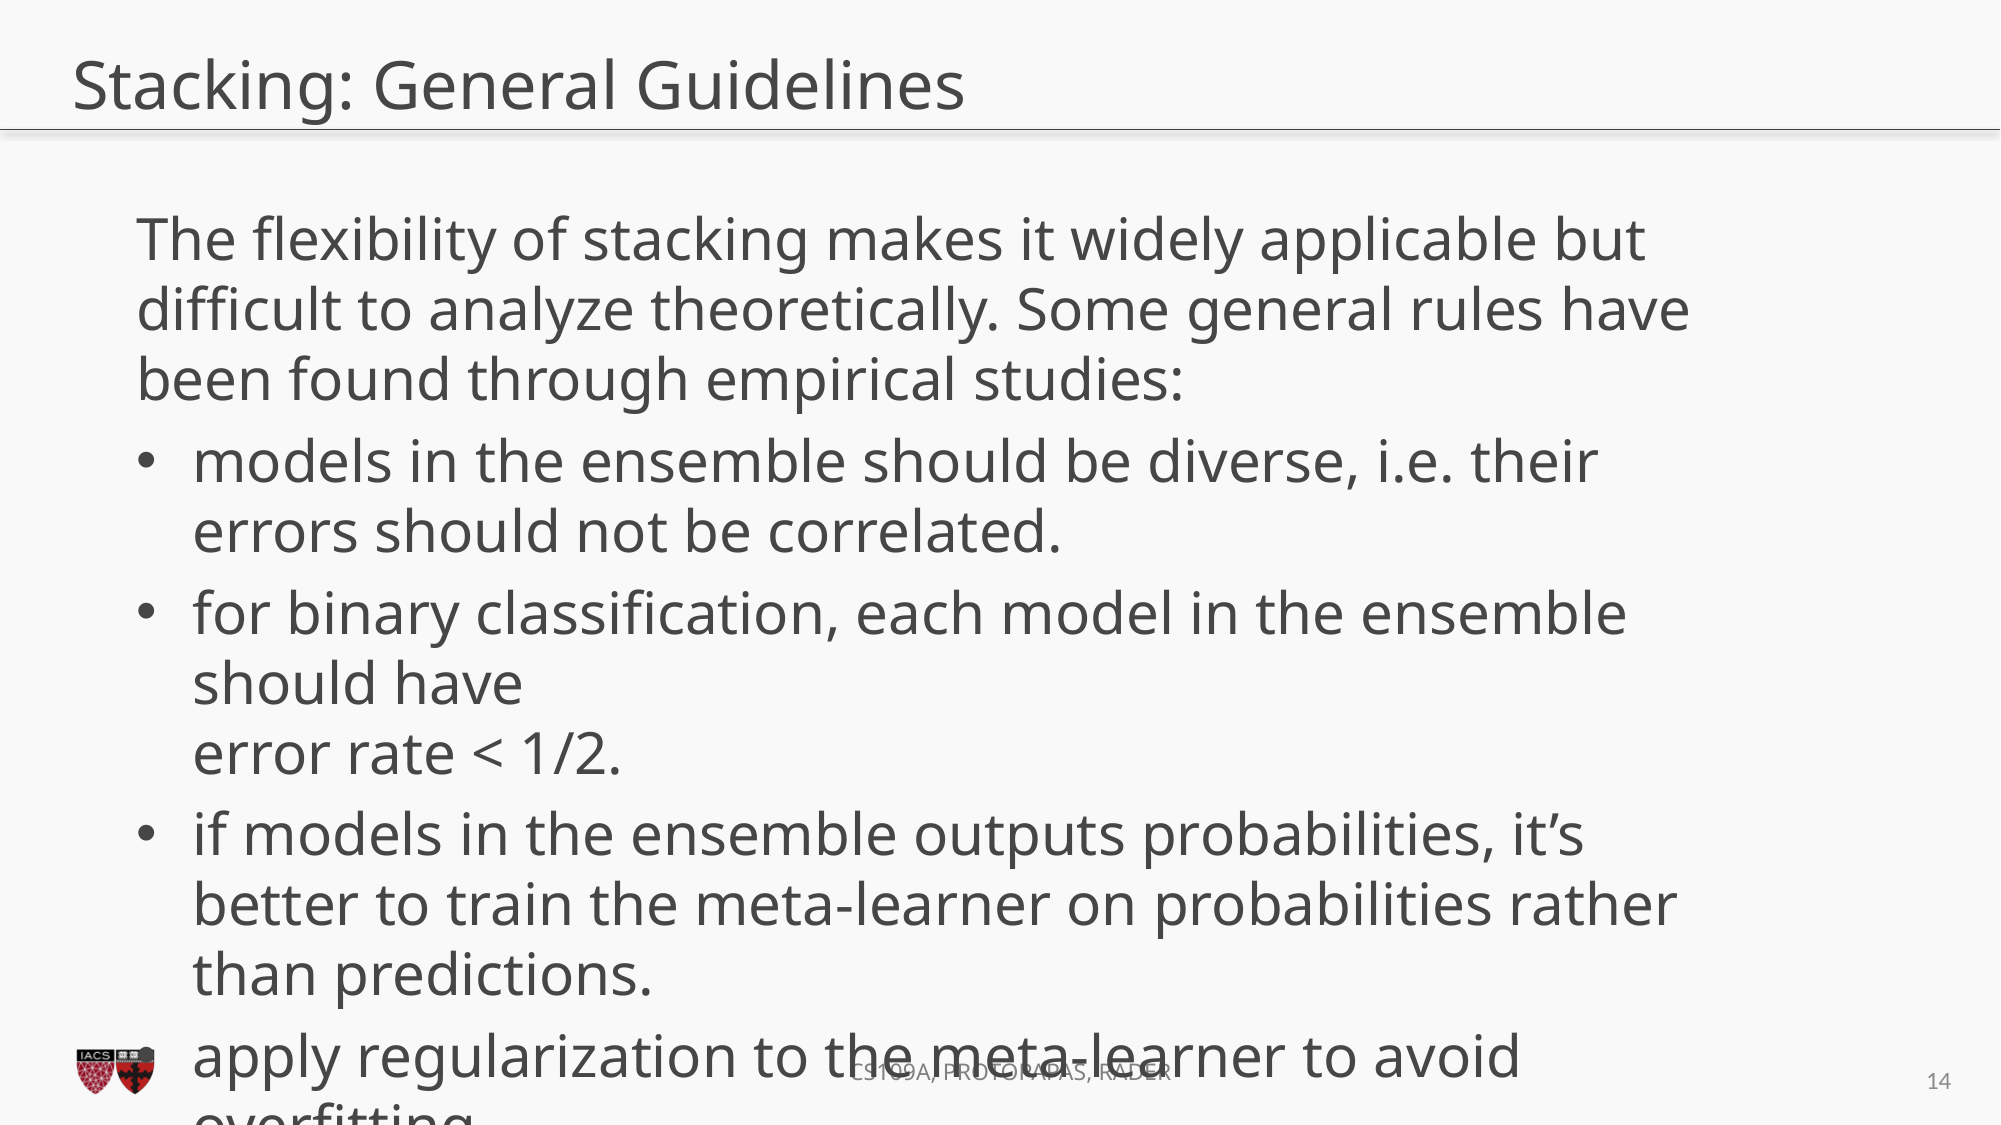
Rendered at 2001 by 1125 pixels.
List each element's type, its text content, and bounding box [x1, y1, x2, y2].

picture [75, 1049, 155, 1095]
list The flexibility of stacking makes it widely applicable but difficult to analyze theoretically. Some general rules have been found through empirical studies: models in the ensemble should be diverse, i.e. their errors should not be correlated. for binary classification, each model in the ensemble should have error rate < 1/2. if models in the ensemble outputs probabilities, it’s better to train the meta-learner on probabilities rather than predictions. apply regularization to the meta-learner to avoid overfitting. [121, 195, 1776, 902]
title Stacking: General Guidelines [57, 35, 1943, 162]
slide_number 14 [1500, 1050, 1967, 1110]
